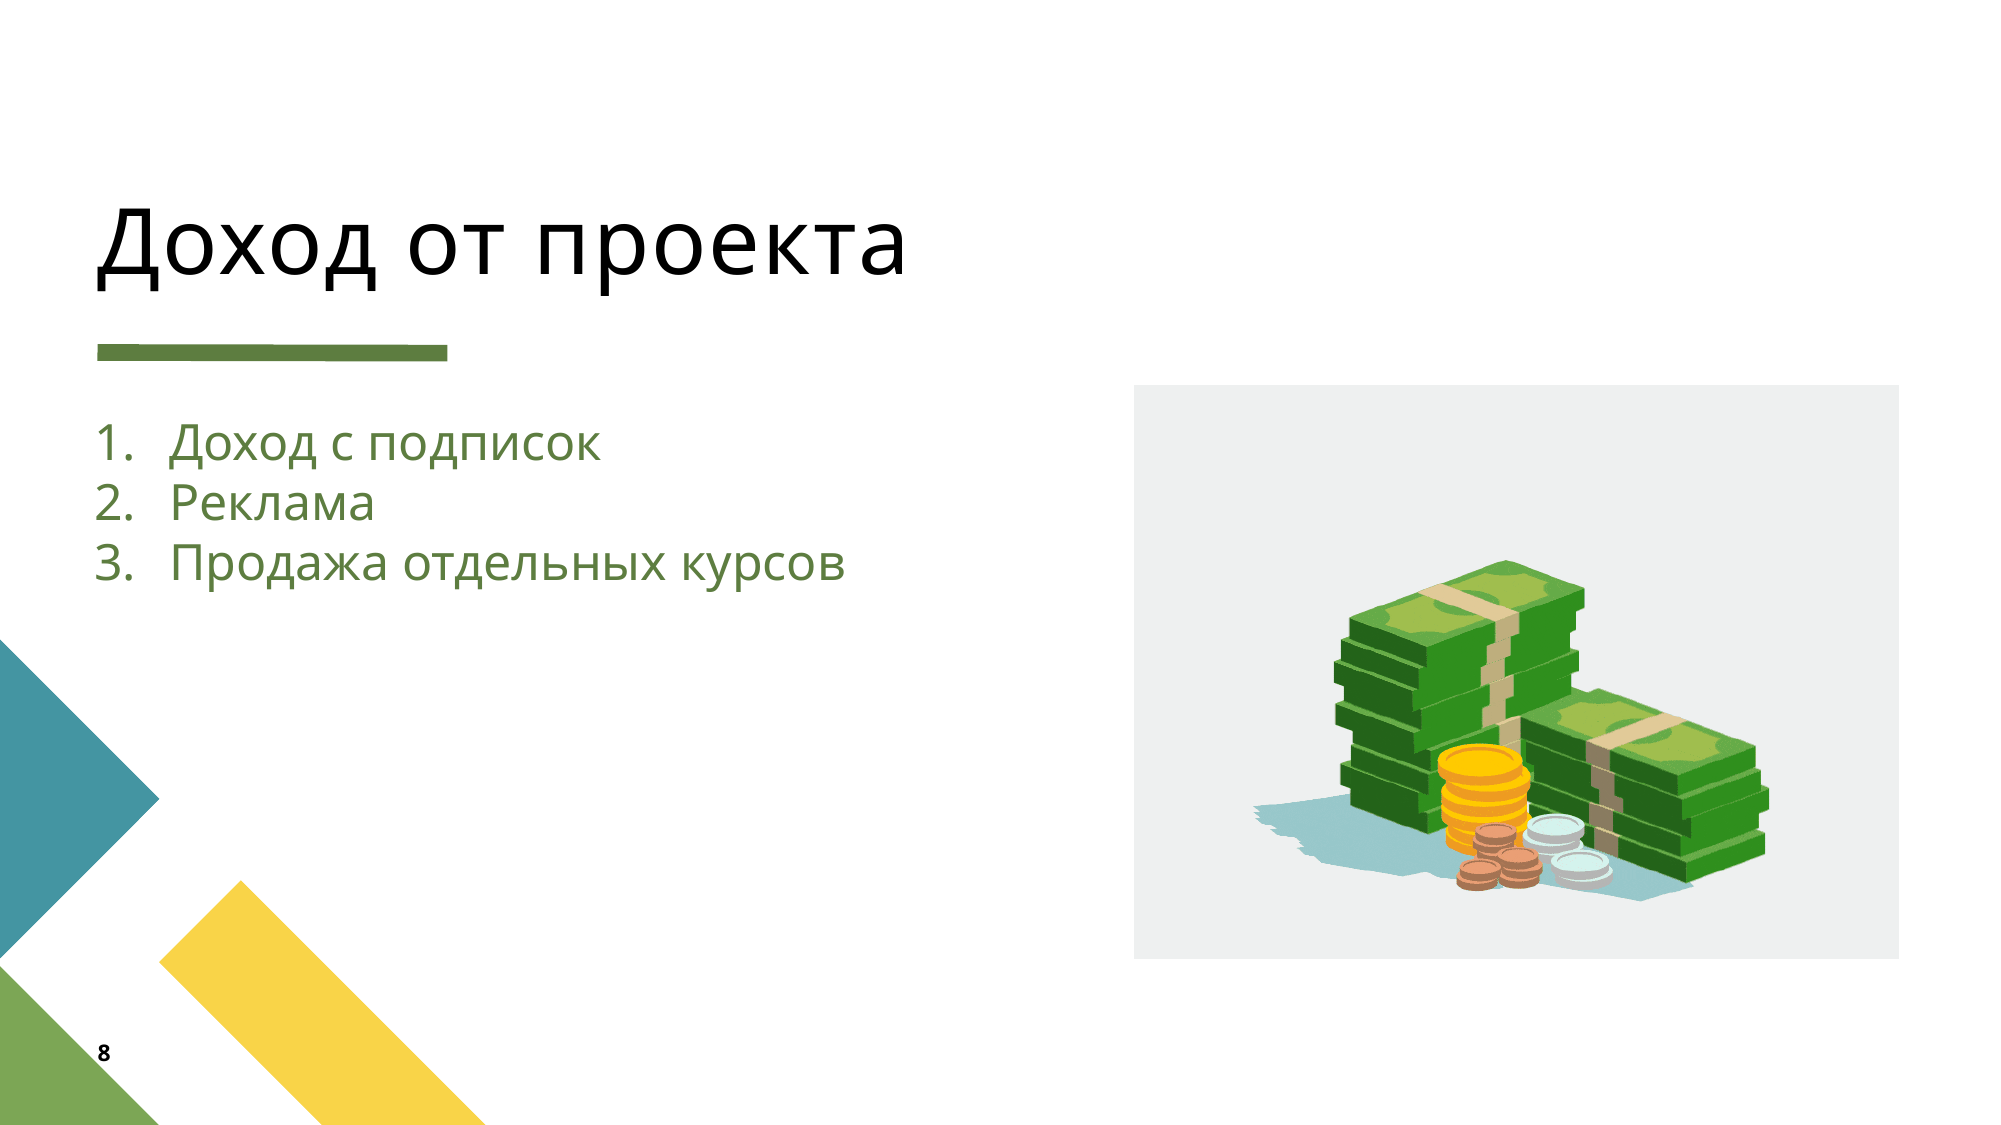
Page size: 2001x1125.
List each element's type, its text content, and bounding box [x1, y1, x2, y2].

picture [1134, 385, 1899, 959]
text_box Доход с подписок Реклама Продажа отдельных курсов [79, 403, 1134, 599]
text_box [0, 639, 486, 1125]
title Доход от проекта [97, 16, 1882, 293]
